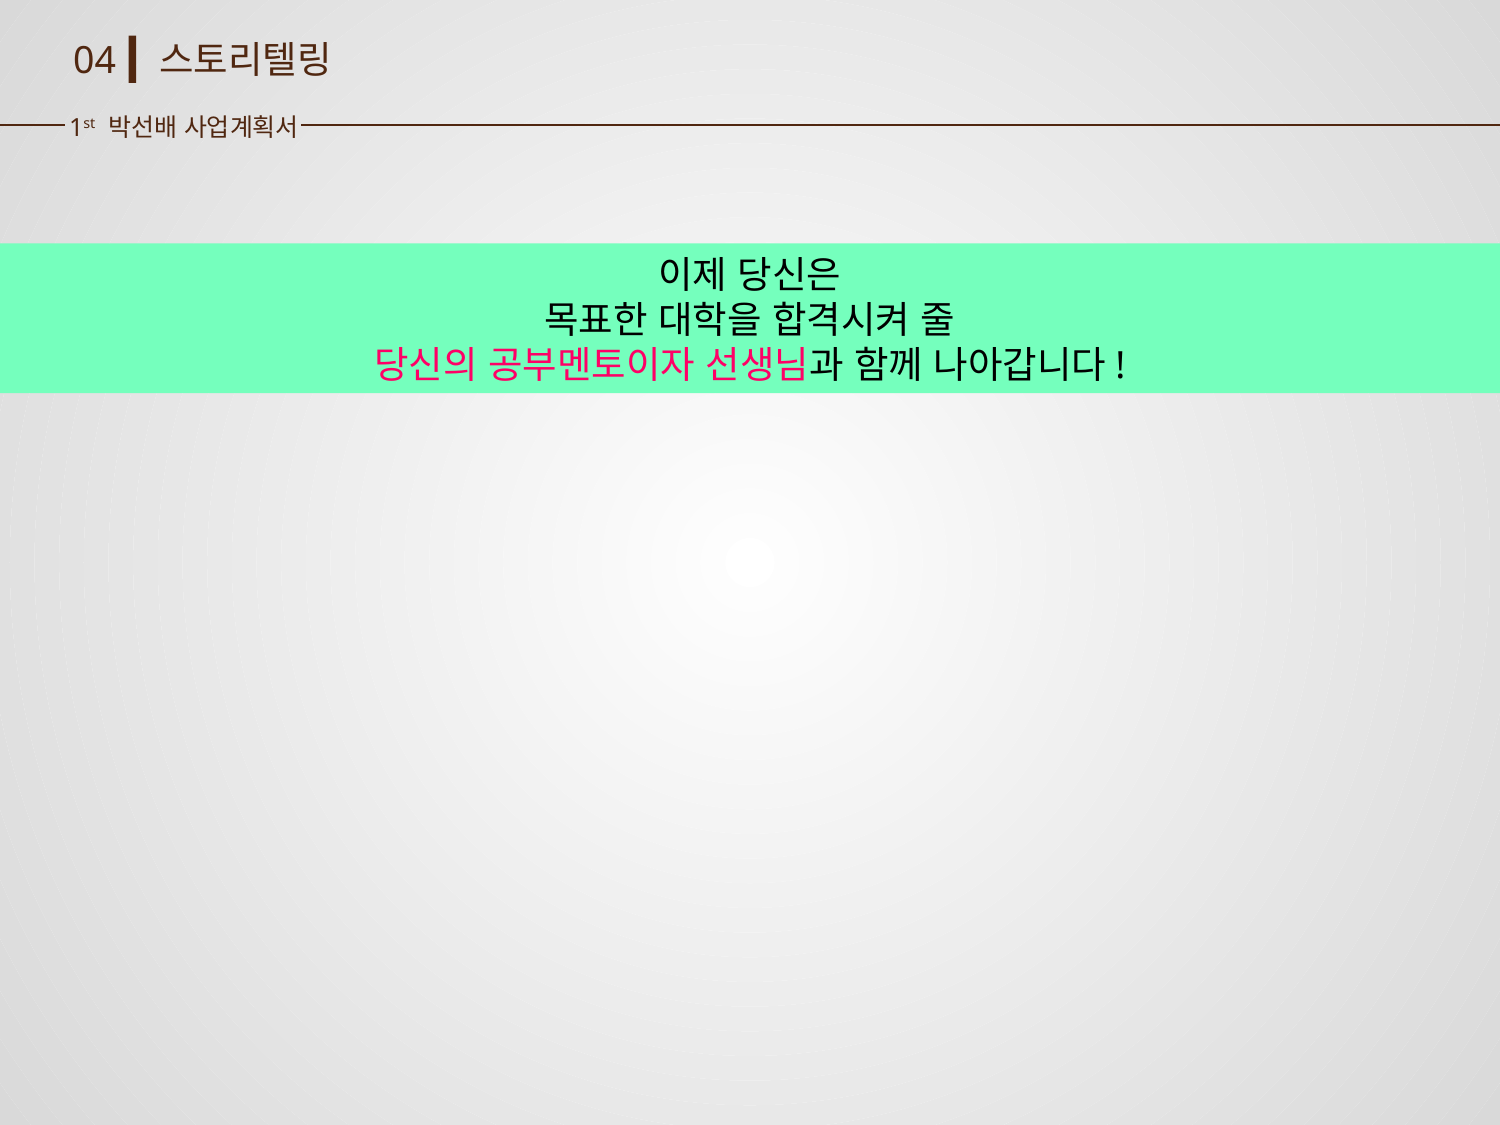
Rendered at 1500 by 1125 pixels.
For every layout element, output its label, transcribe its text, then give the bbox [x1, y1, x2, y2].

text_box 이제 당신은 목표한 대학을 합격시켜 줄 당신의 공부멘토이자 선생님과 함께 나아갑니다! [0, 243, 1500, 394]
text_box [55, 28, 356, 90]
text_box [0, 103, 1500, 150]
